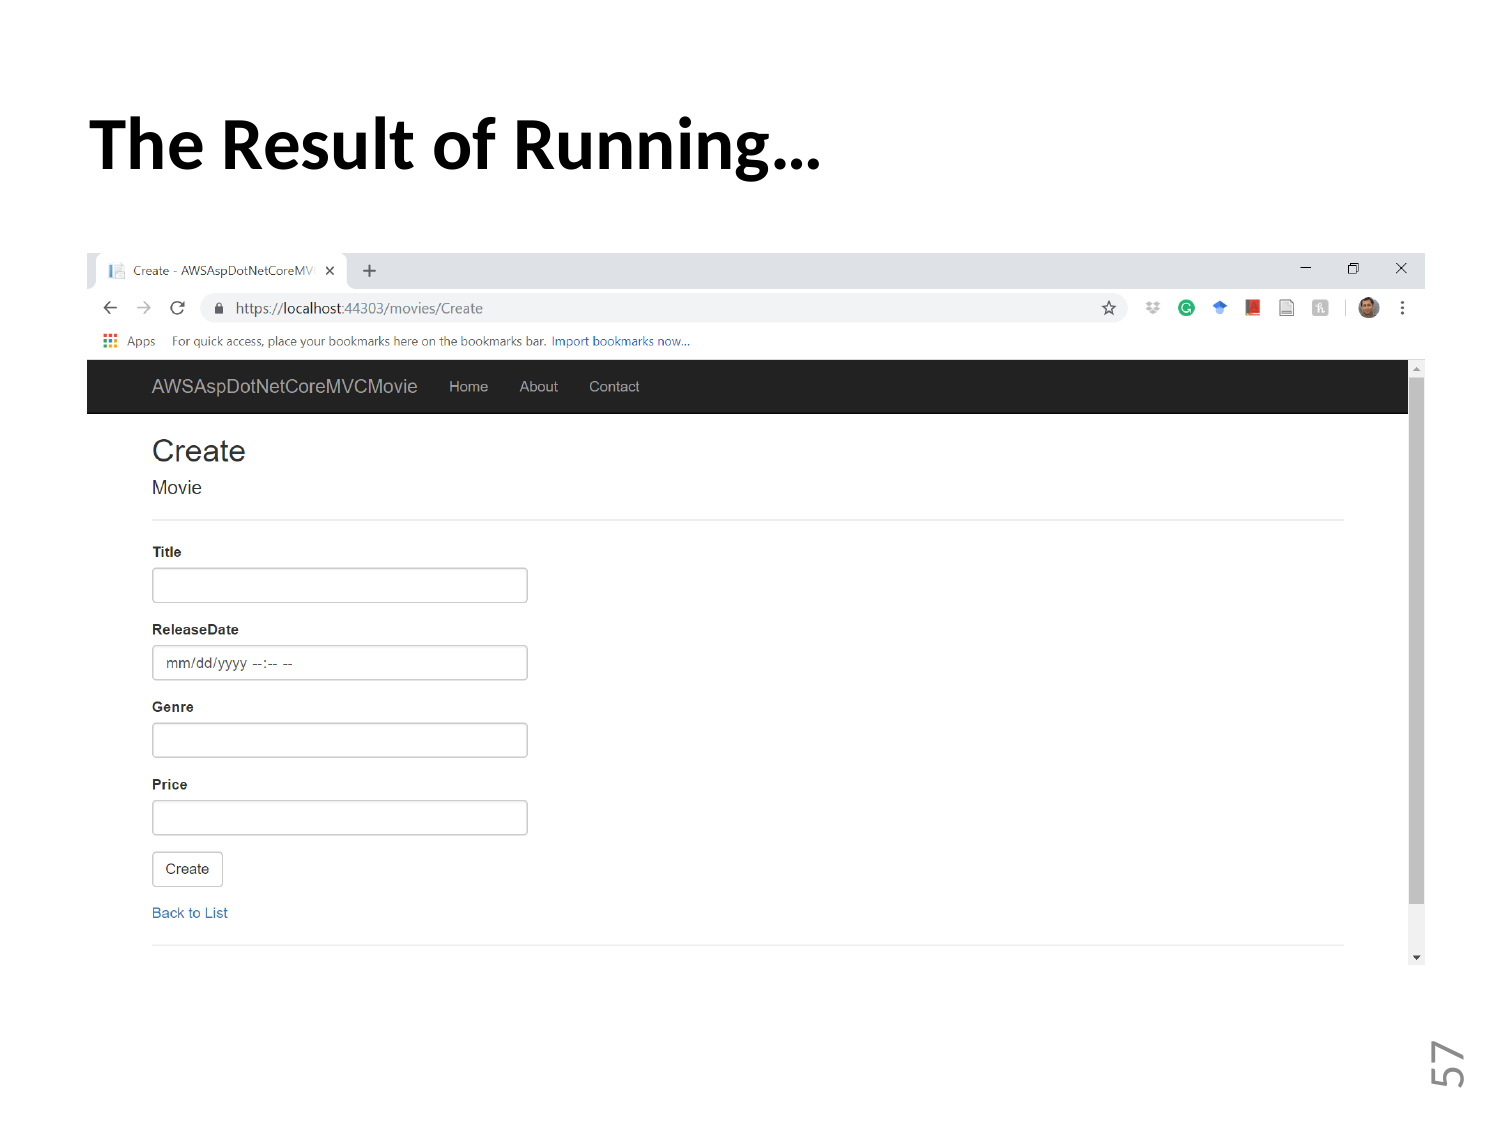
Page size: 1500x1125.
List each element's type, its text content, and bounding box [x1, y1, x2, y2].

text_box The Result of Running… [74, 87, 1438, 193]
picture [87, 253, 1426, 965]
slide_number 57 [1412, 1025, 1475, 1125]
